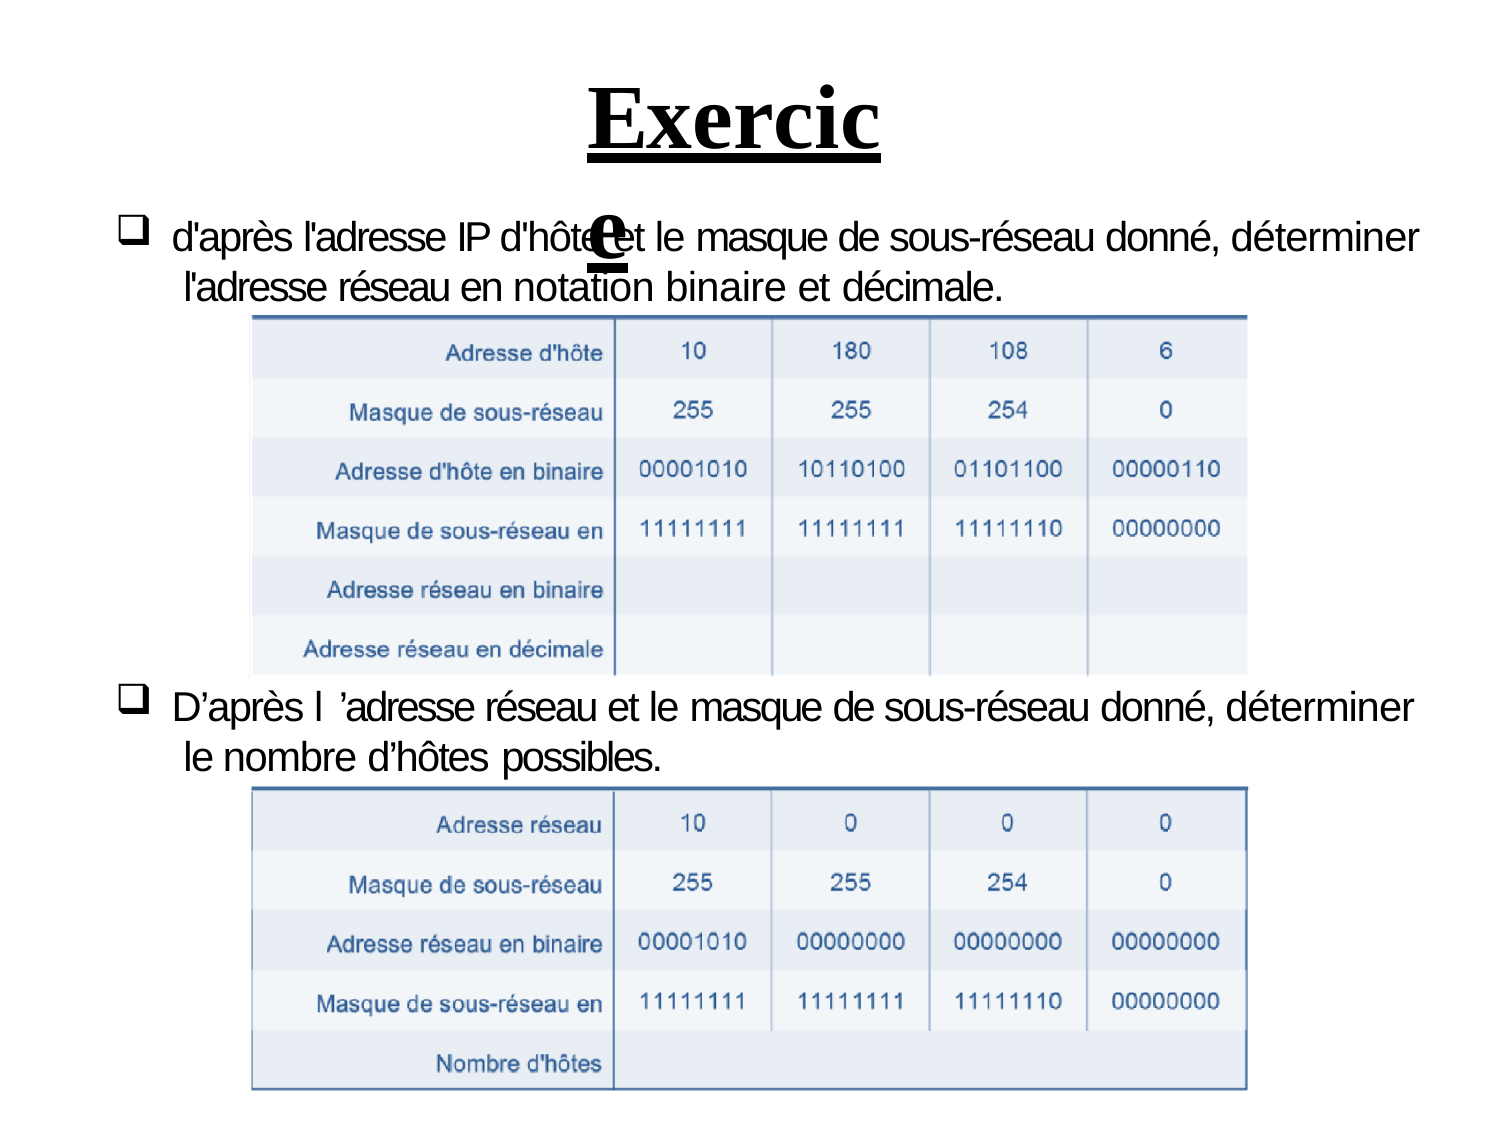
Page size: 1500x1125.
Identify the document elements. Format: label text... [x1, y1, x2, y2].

text_box [247, 315, 1253, 677]
title Exercice [585, 54, 915, 207]
text_box D’après l ’adresse réseau et le masque de sous-réseau donné, déterminer le nombre d’hôtes possibles. [113, 677, 1425, 780]
text_box d'après l'adresse IP d'hôte et le masque de sous-réseau donné, déterminer l'adresse réseau en notation binaire et décimale. [113, 207, 1426, 311]
text_box [249, 785, 1251, 1093]
